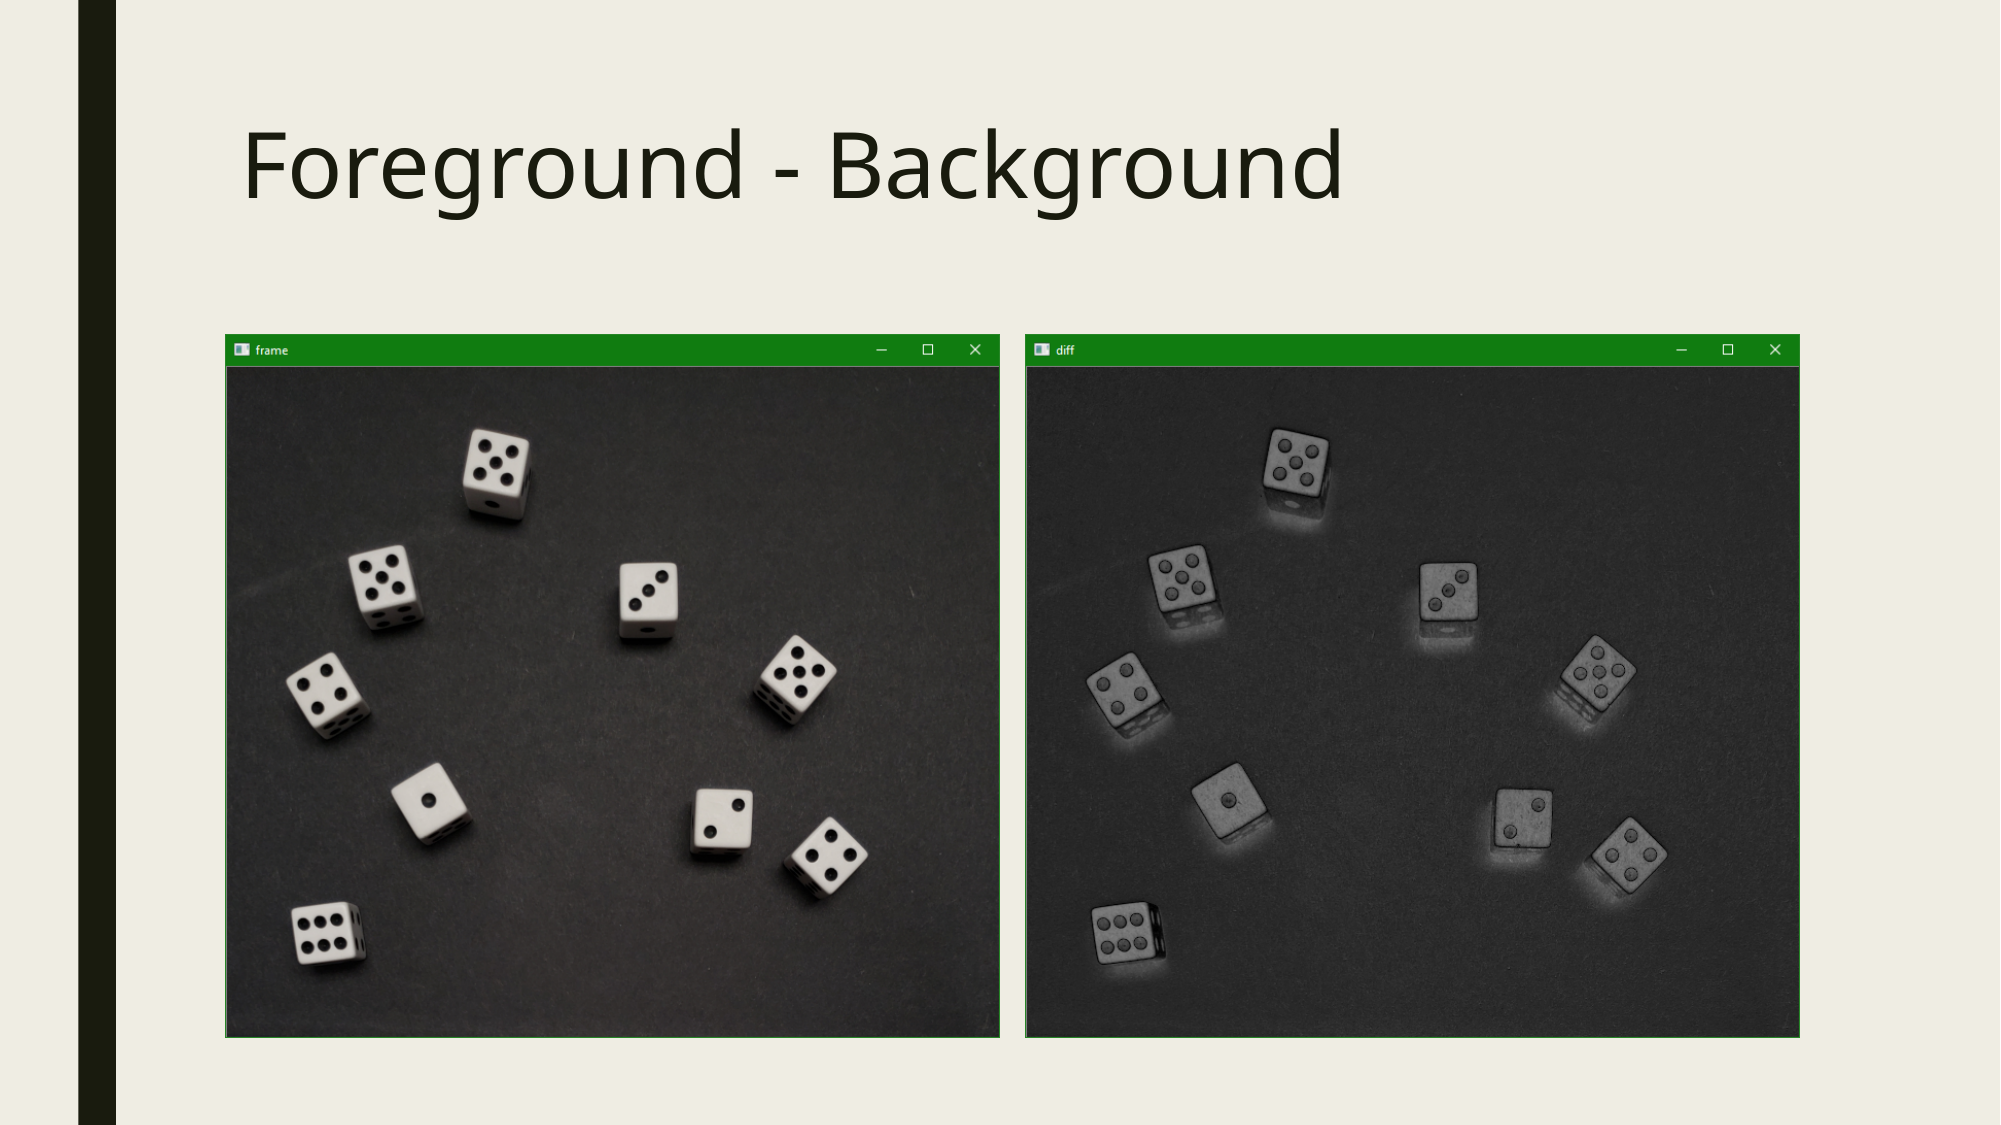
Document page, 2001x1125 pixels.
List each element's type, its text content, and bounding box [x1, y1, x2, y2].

picture [1024, 334, 1800, 1038]
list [224, 334, 1000, 1038]
title Foreground - Background [225, 112, 1800, 357]
